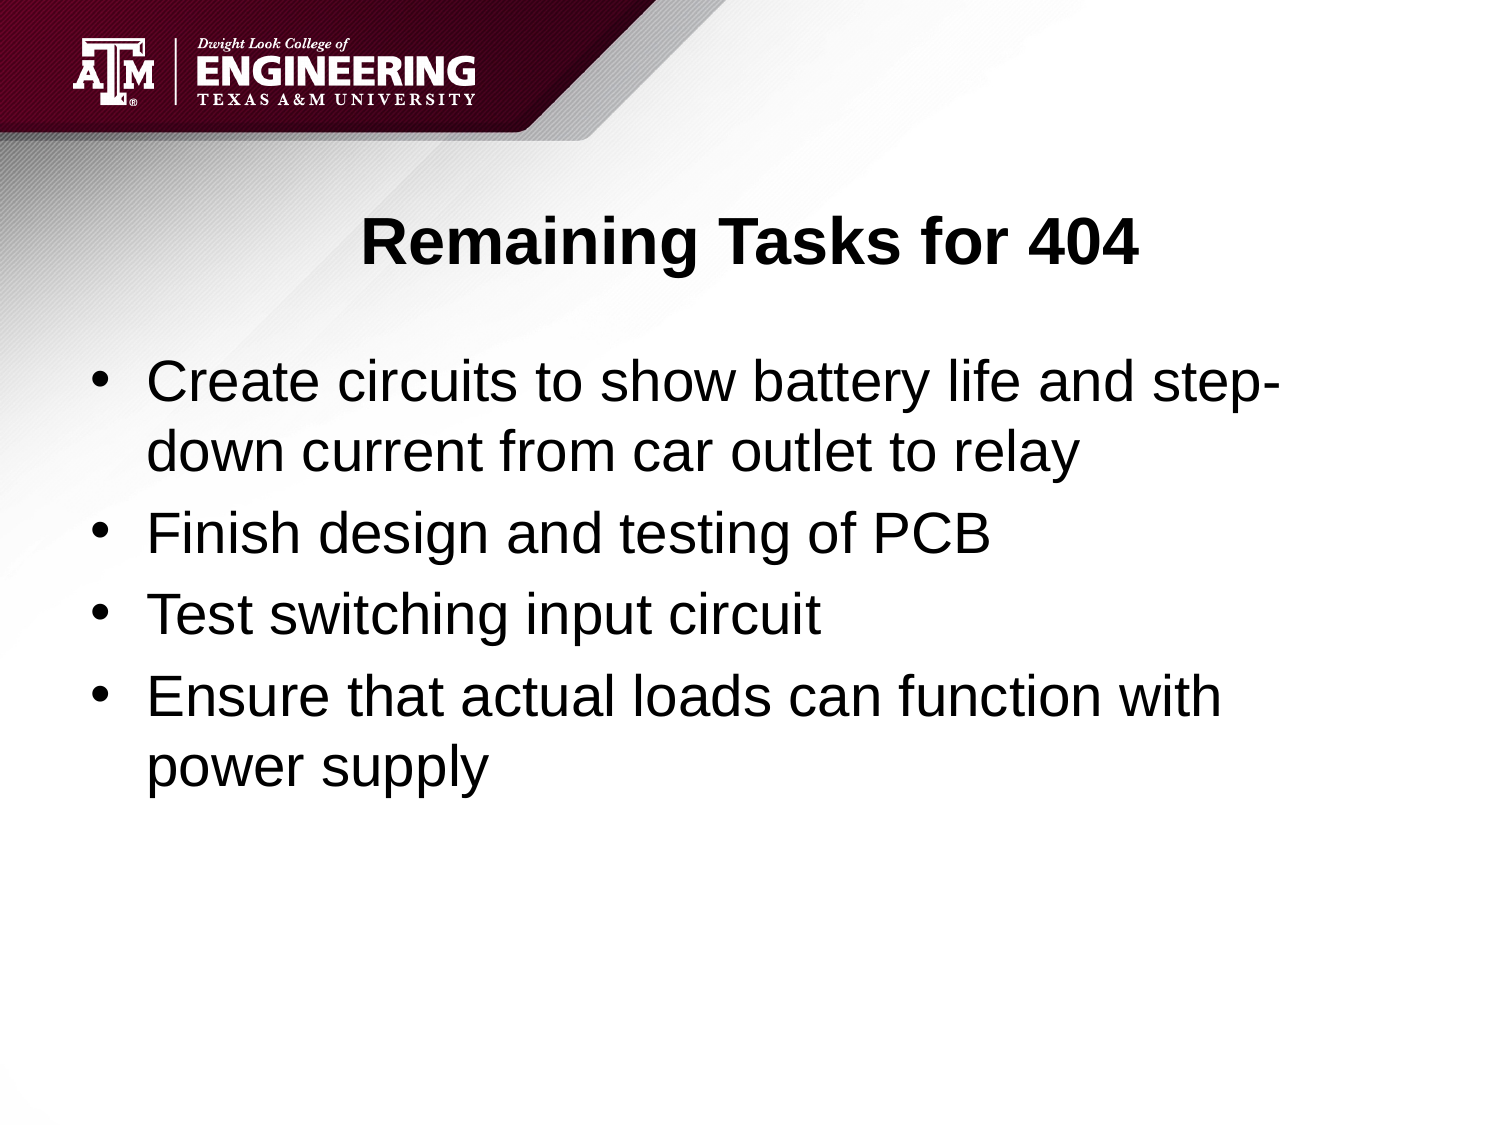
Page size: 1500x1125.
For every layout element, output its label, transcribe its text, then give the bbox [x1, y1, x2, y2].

list Create circuits to show battery life and step-down current from car outlet to relay Finish design and testing of PCB Test switching input circuit Ensure that actual loads can function with power supply [75, 336, 1409, 1060]
picture [0, 0, 1500, 1125]
title Remaining Tasks for 404 [75, 172, 1425, 304]
